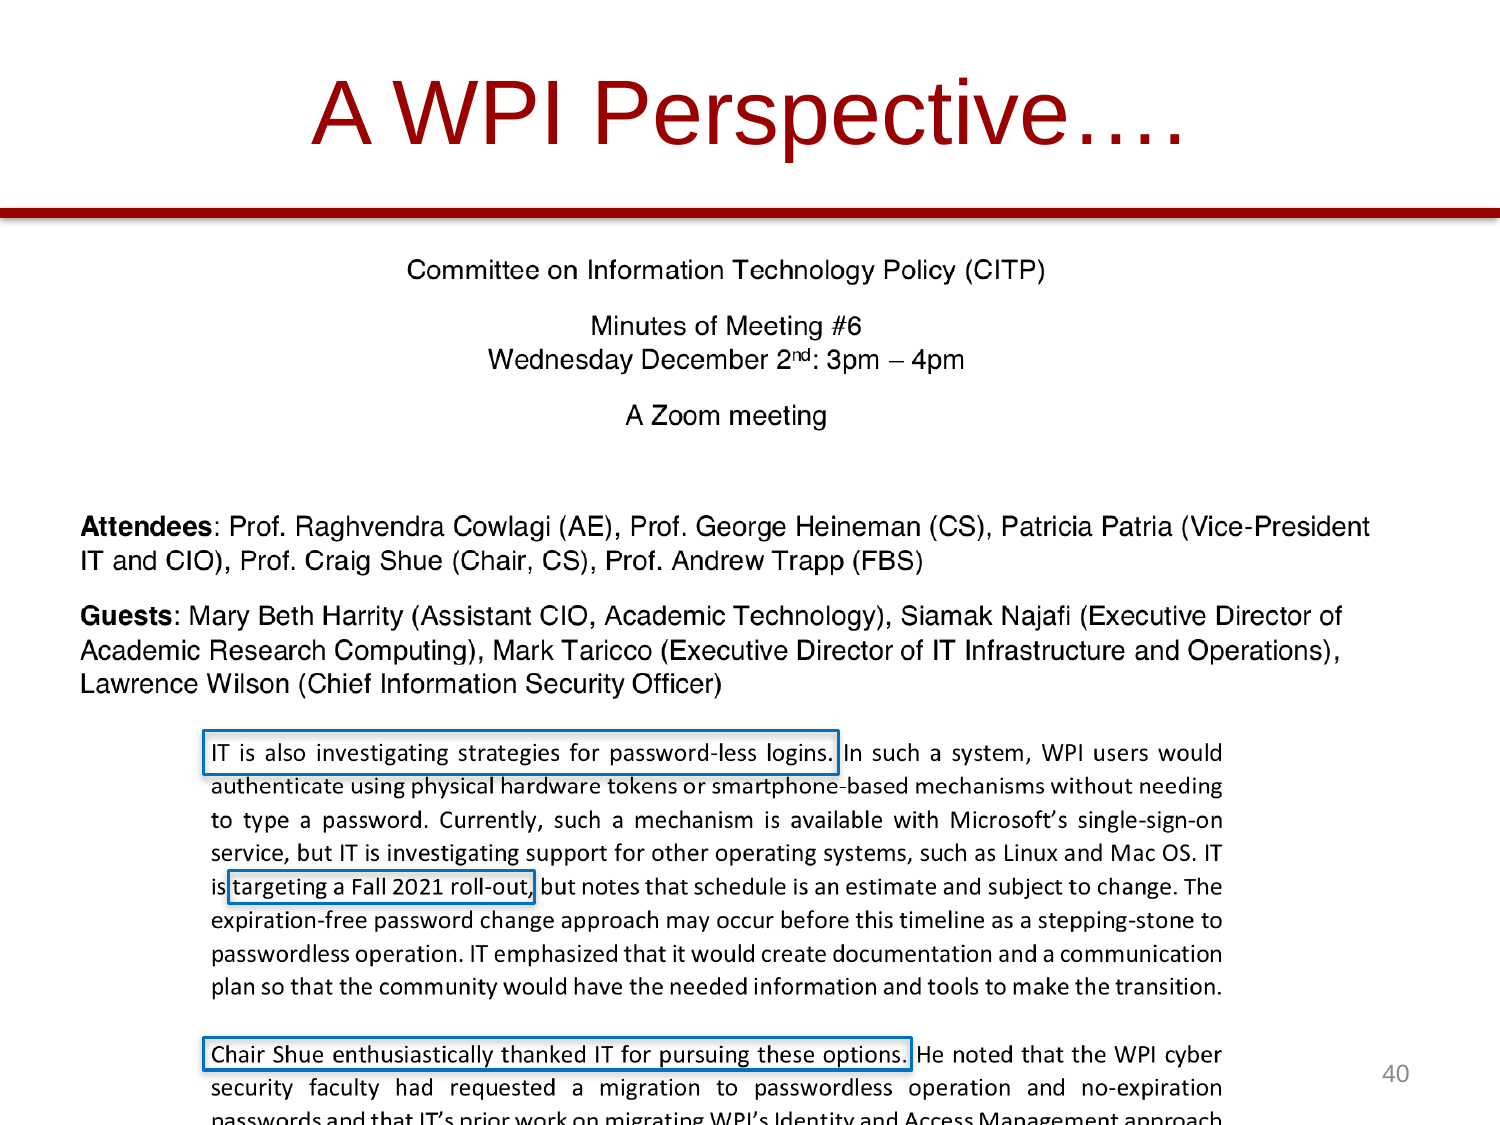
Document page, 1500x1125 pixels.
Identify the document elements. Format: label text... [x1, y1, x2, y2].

title A WPI Perspective…. [75, 13, 1425, 202]
picture [76, 250, 1378, 703]
slide_number 40 [1233, 1042, 1425, 1103]
text_box [203, 730, 839, 735]
picture [203, 735, 1228, 1125]
